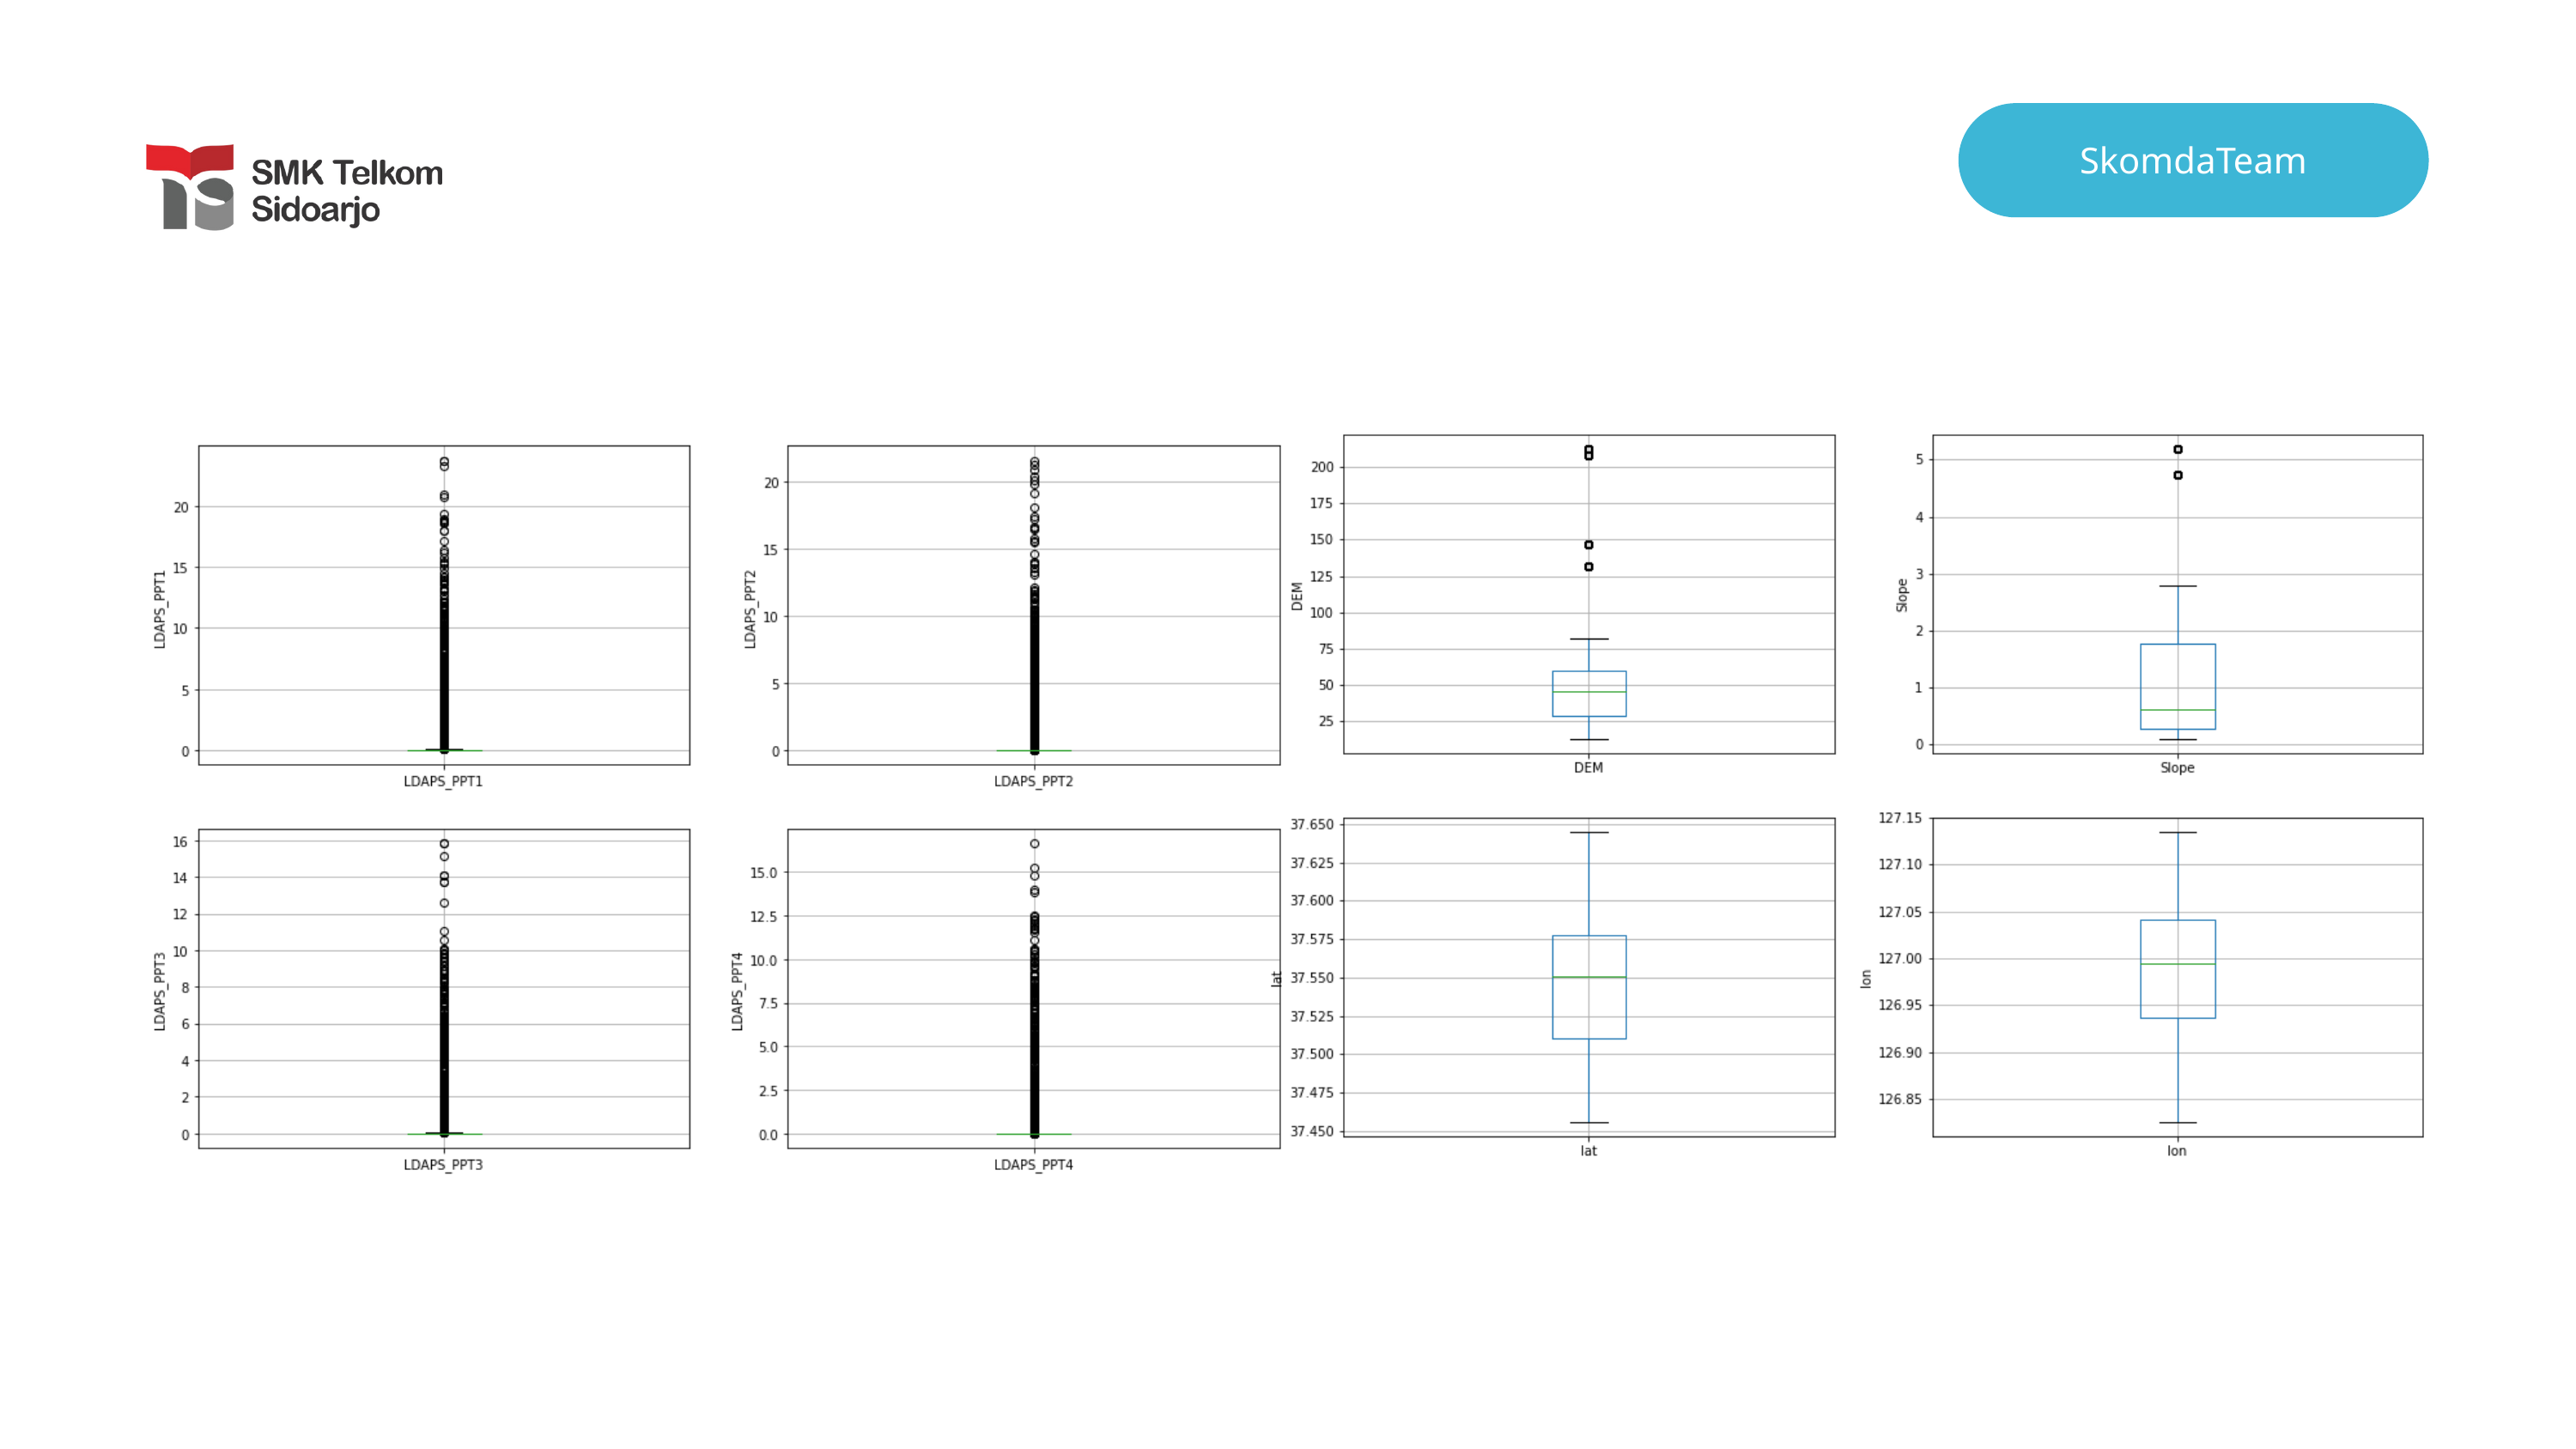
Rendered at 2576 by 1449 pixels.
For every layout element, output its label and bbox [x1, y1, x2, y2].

text_box [1958, 102, 2429, 218]
picture [144, 426, 2432, 1180]
picture [144, 144, 442, 233]
